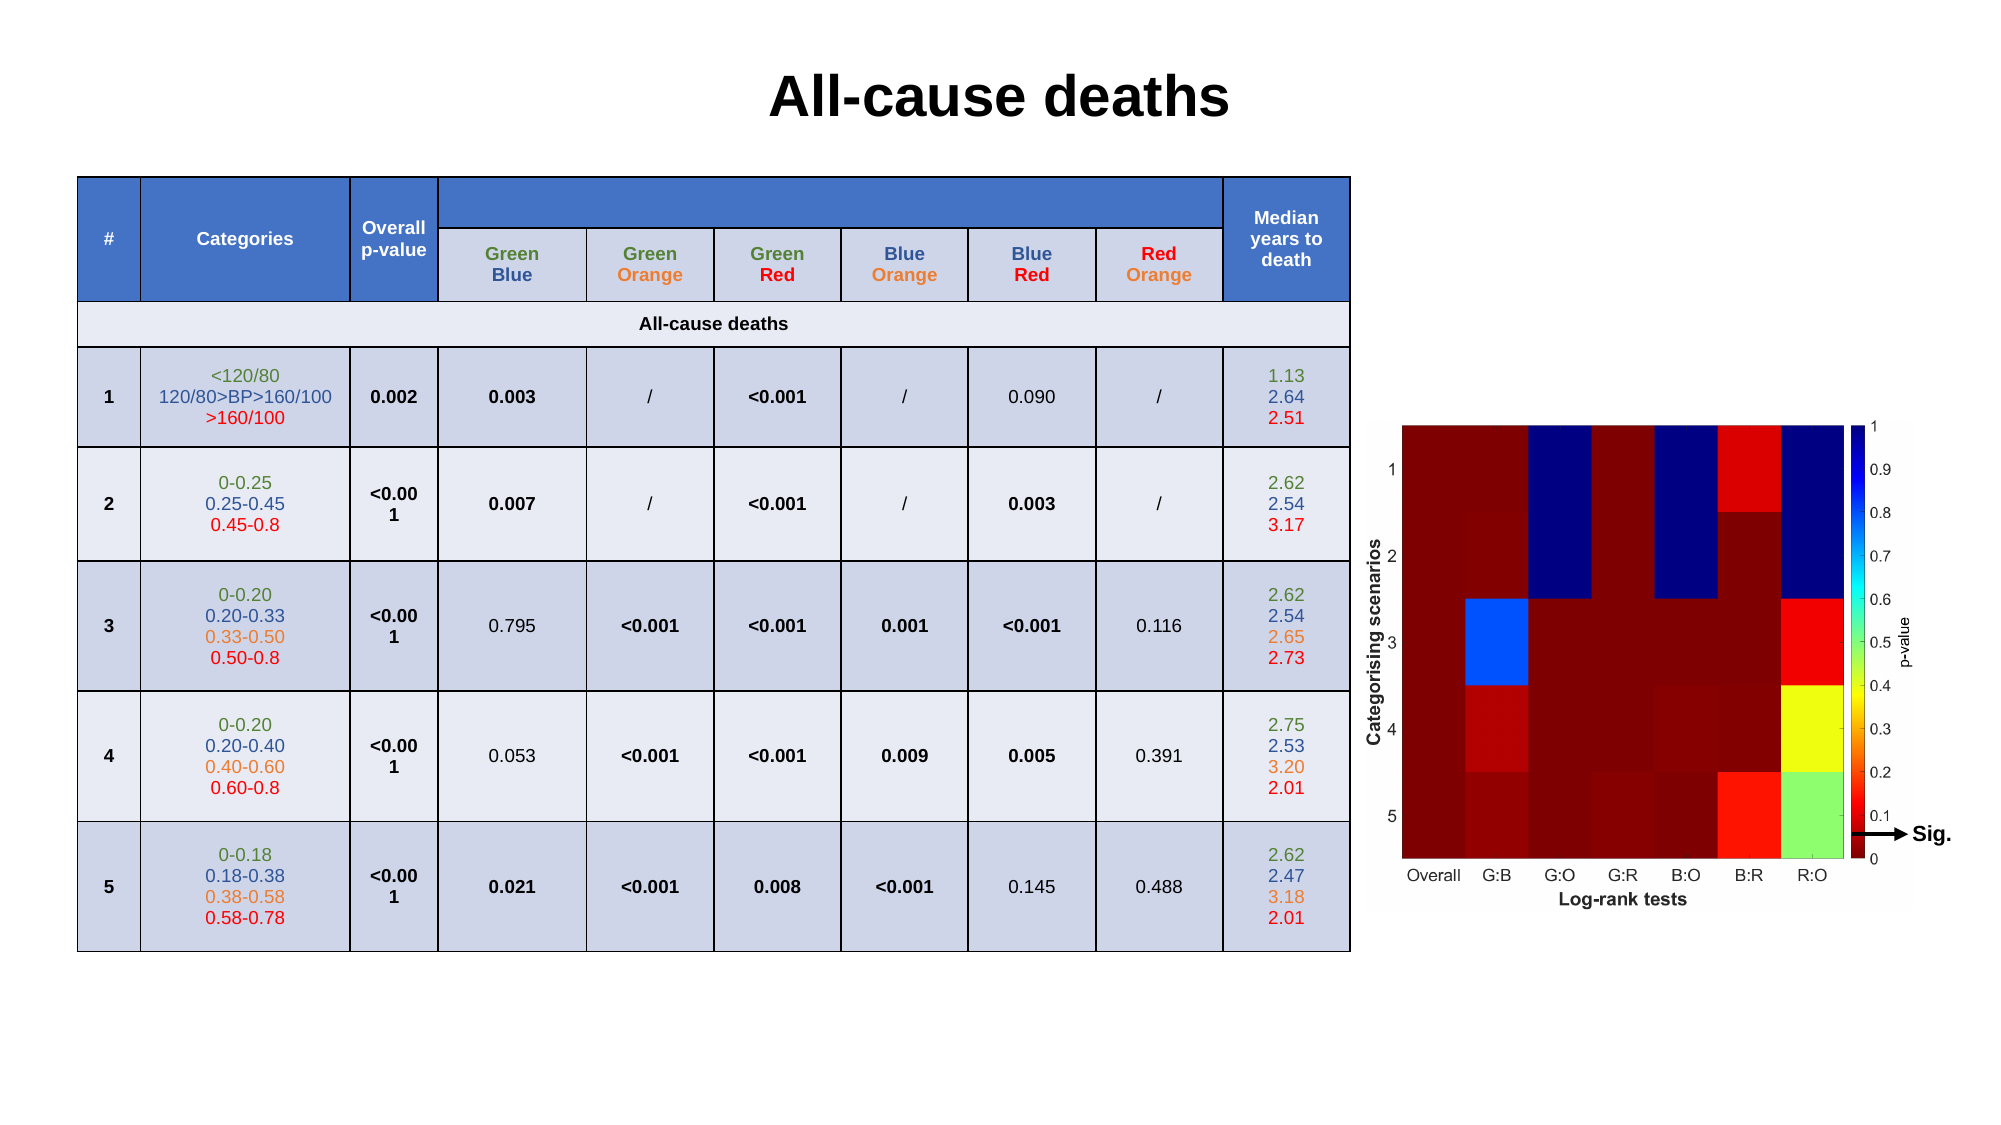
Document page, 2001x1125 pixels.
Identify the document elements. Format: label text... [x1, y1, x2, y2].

table_cell Blue Orange [842, 229, 967, 301]
table_cell <0.001 [351, 562, 437, 690]
text_box Sig. [1913, 812, 1972, 854]
table_header Categories [141, 178, 349, 301]
table_cell Green Blue [439, 229, 586, 301]
table_cell All-cause deaths [78, 302, 1349, 346]
table_cell 0-0.20 0.20-0.33 0.33-0.50 0.50-0.8 [141, 562, 349, 690]
table_cell 0.053 [439, 692, 586, 821]
table_header [439, 178, 1222, 227]
table_cell 0.391 [1097, 692, 1222, 821]
table_cell <0.001 [715, 448, 840, 560]
table_cell 0.007 [439, 448, 586, 560]
table_cell Red Orange [1097, 229, 1222, 301]
table_cell <0.001 [715, 348, 840, 446]
table_cell 0-0.20 0.20-0.40 0.40-0.60 0.60-0.8 [141, 692, 349, 821]
table_cell / [587, 348, 713, 446]
table_cell 0.145 [969, 822, 1095, 951]
table_header Median years to death [1224, 178, 1349, 301]
table_cell 0.795 [439, 562, 586, 690]
table_header # [78, 178, 140, 301]
table_cell 2.75 2.53 3.20 2.01 [1224, 692, 1349, 821]
table_cell / [842, 348, 967, 446]
table_cell <0.001 [351, 822, 437, 951]
table_cell / [842, 448, 967, 560]
table_cell 0-0.18 0.18-0.38 0.38-0.58 0.58-0.78 [141, 822, 349, 951]
table_cell 1.13 2.64 2.51 [1224, 348, 1349, 446]
picture [1365, 419, 1913, 911]
table_cell 1 [78, 348, 140, 446]
table_header Overall p-value [351, 178, 437, 301]
table_cell / [1097, 348, 1222, 446]
table_cell <0.001 [715, 692, 840, 821]
table_cell <0.001 [842, 822, 967, 951]
table_cell 4 [78, 692, 140, 821]
table_cell <0.001 [587, 562, 713, 690]
table_cell 2 [78, 448, 140, 560]
table_cell 0.116 [1097, 562, 1222, 690]
table_cell <0.001 [587, 822, 713, 951]
table_cell / [587, 448, 713, 560]
table_cell 2.62 2.47 3.18 2.01 [1224, 822, 1349, 951]
table_cell Green Orange [587, 229, 713, 301]
table_cell 3 [78, 562, 140, 690]
text_box All-cause deaths [28, 50, 1972, 136]
table_cell 0.021 [439, 822, 586, 951]
table_cell Blue Red [969, 229, 1095, 301]
table_cell 0.005 [969, 692, 1095, 821]
table_cell 0.003 [439, 348, 586, 446]
table_cell <0.001 [351, 692, 437, 821]
table_cell 0.090 [969, 348, 1095, 446]
table_cell <120/80 120/80>BP>160/100 >160/100 [141, 348, 349, 446]
table_cell 5 [78, 822, 140, 951]
table_cell <0.001 [587, 692, 713, 821]
table_cell 0.009 [842, 692, 967, 821]
table_cell 0.001 [842, 562, 967, 690]
table_cell 0.488 [1097, 822, 1222, 951]
table_cell 0-0.25 0.25-0.45 0.45-0.8 [141, 448, 349, 560]
table_cell 0.008 [715, 822, 840, 951]
table_cell <0.001 [715, 562, 840, 690]
table_cell 2.62 2.54 3.17 [1224, 448, 1349, 560]
table_cell / [1097, 448, 1222, 560]
table_cell <0.001 [351, 448, 437, 560]
table_cell <0.001 [969, 562, 1095, 690]
table_cell 0.003 [969, 448, 1095, 560]
table_cell 2.62 2.54 2.65 2.73 [1224, 562, 1349, 690]
table_cell Green Red [715, 229, 840, 301]
table_cell 0.002 [351, 348, 437, 446]
